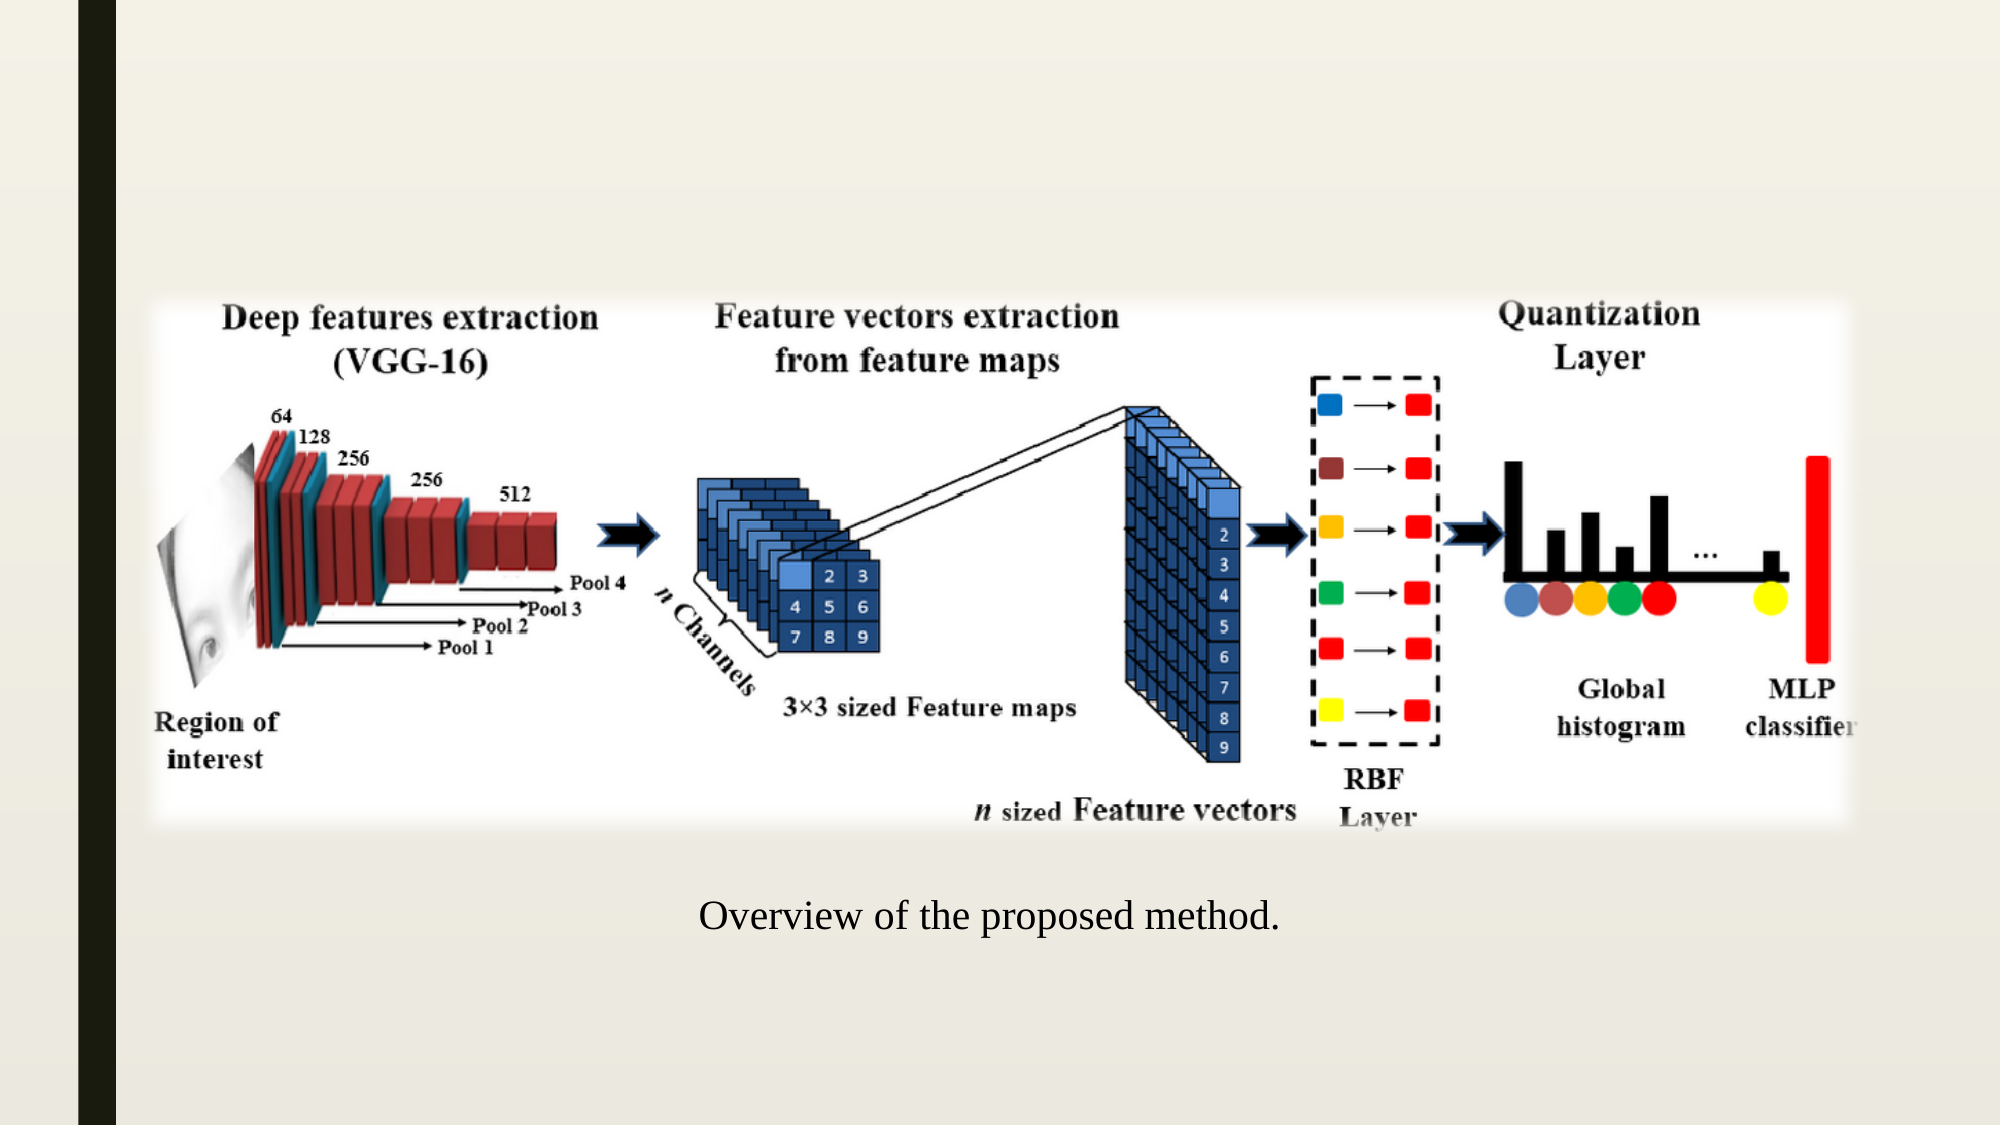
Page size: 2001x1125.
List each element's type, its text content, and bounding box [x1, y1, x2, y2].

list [137, 286, 1863, 839]
text_box Overview of the proposed method. [374, 880, 1605, 946]
